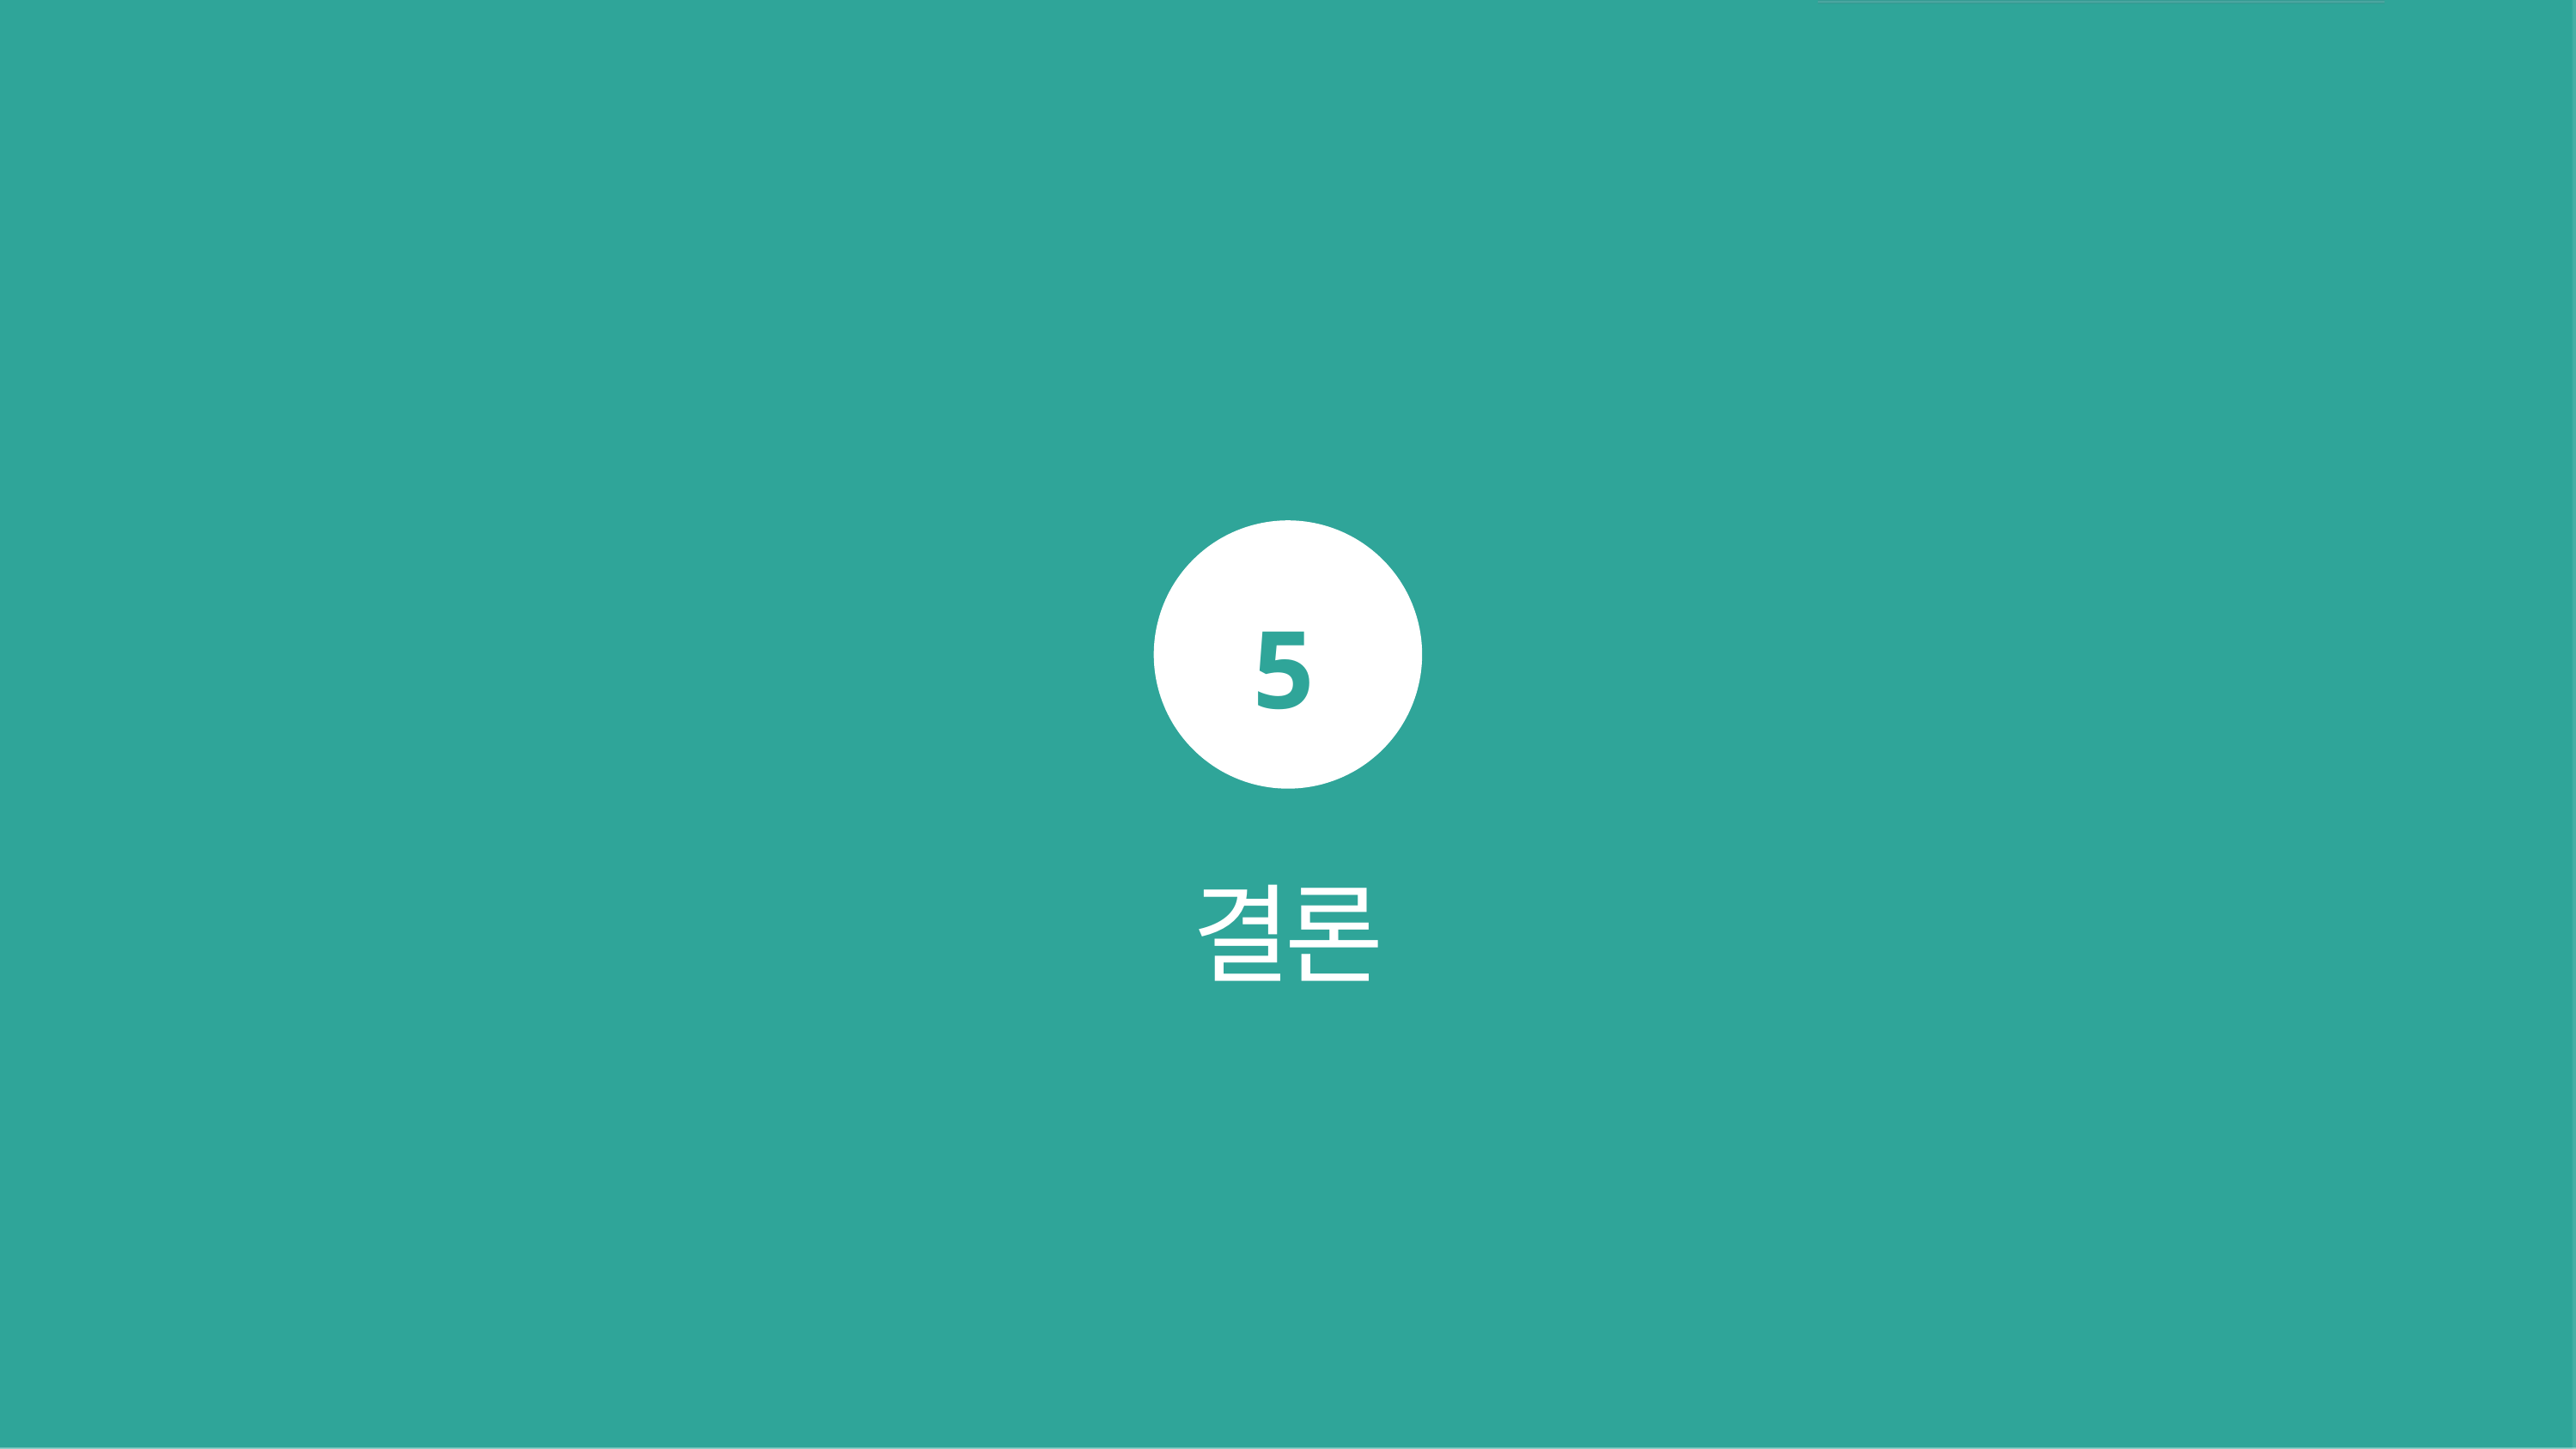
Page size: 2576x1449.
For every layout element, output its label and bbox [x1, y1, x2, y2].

text_box [0, 0, 2576, 1449]
text_box [1818, 0, 2385, 5]
